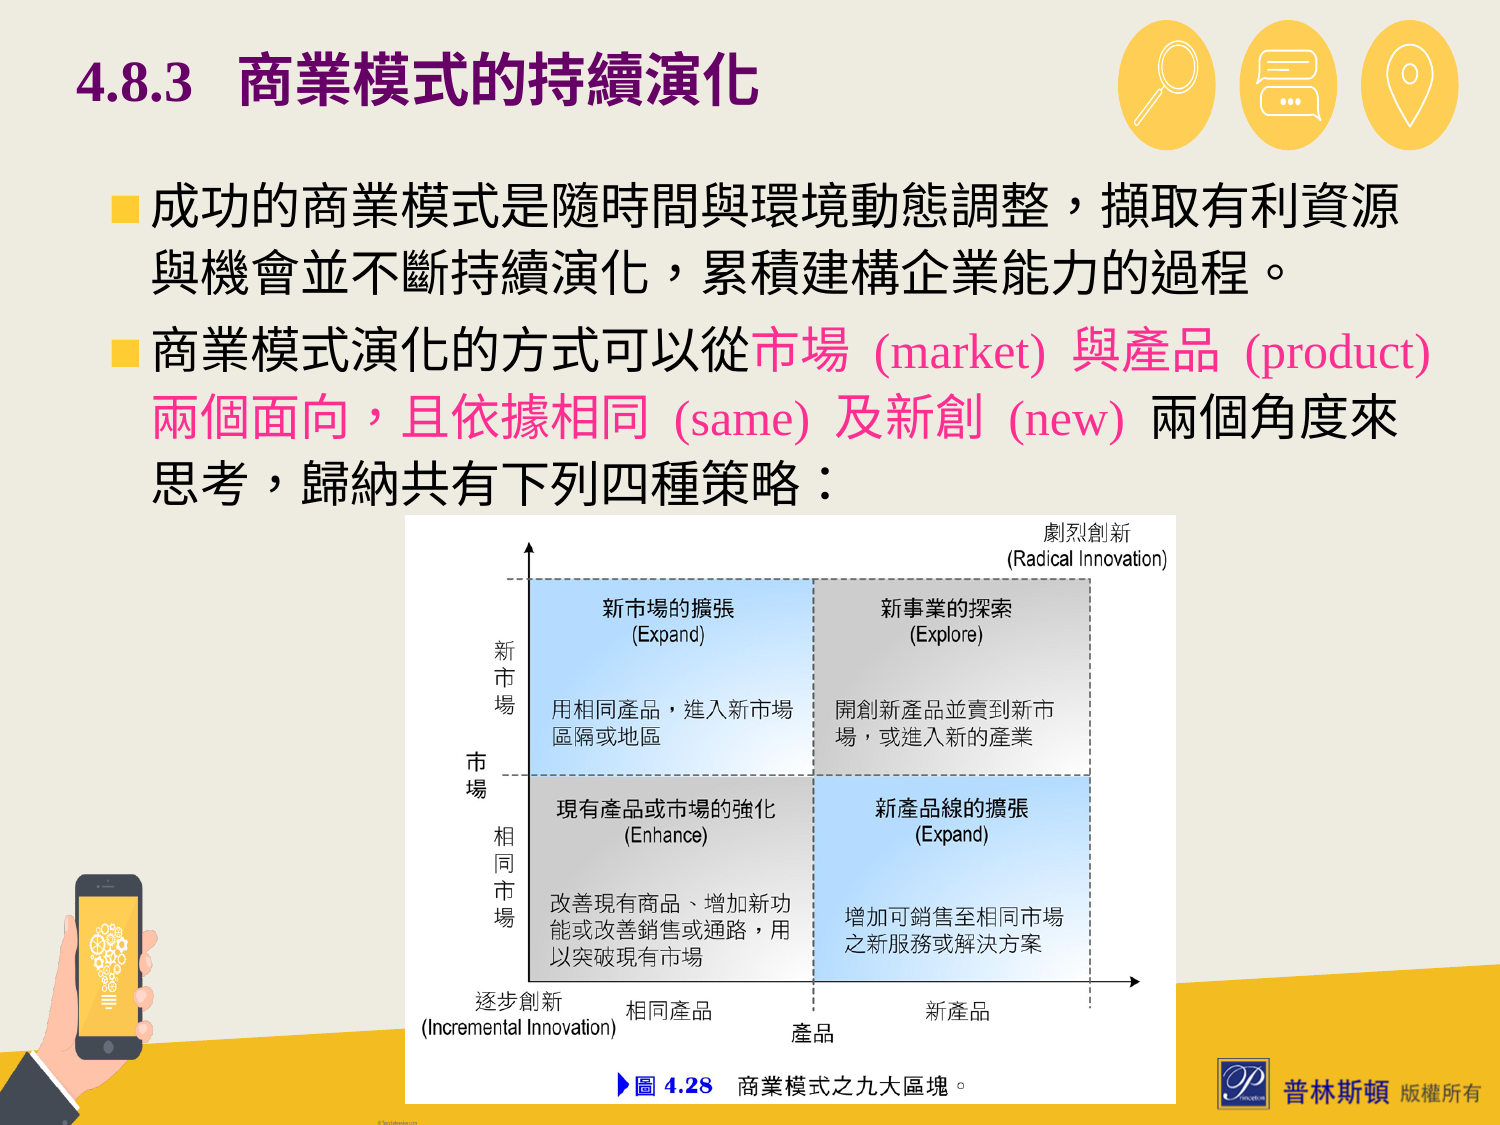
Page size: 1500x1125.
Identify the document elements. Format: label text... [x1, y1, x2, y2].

title 4.8.3 商業模式的持續演化 [76, 19, 1459, 114]
picture [103, 331, 139, 367]
picture [103, 187, 139, 223]
list 成功的商業模式是隨時間與環境動態調整，擷取有利資源與機會並不斷持續演化，累積建構企業能力的過程。 商業模式演化的方式可以從市場 (market) 與產品 (product) 兩個面向，且依據相同 (same) 及新創 (new) 兩個角度來思考，歸納共有下列四種策略： [76, 160, 1459, 1059]
picture [0, 514, 1176, 1125]
picture [1217, 1058, 1500, 1125]
